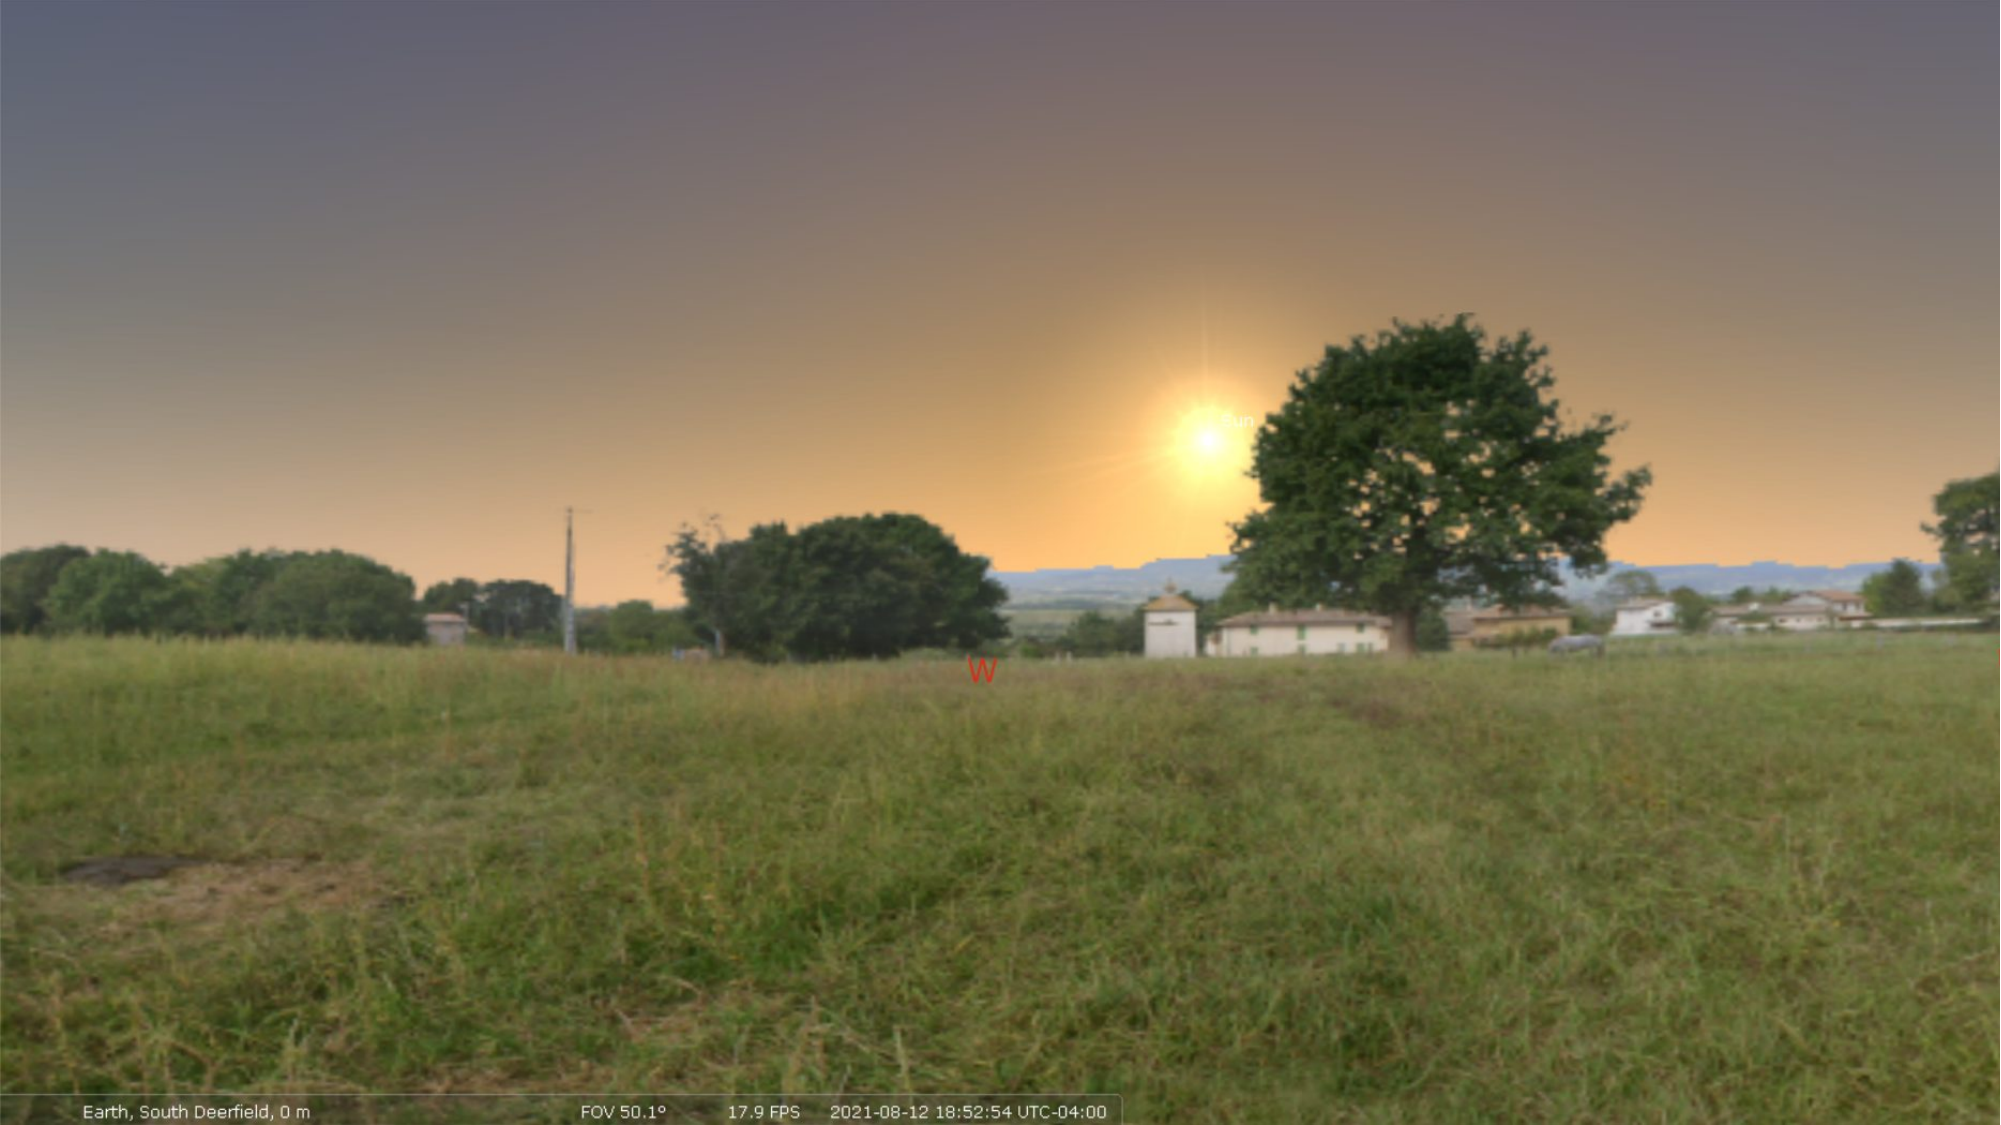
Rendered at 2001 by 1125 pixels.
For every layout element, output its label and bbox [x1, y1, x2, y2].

list [0, 0, 2000, 1125]
